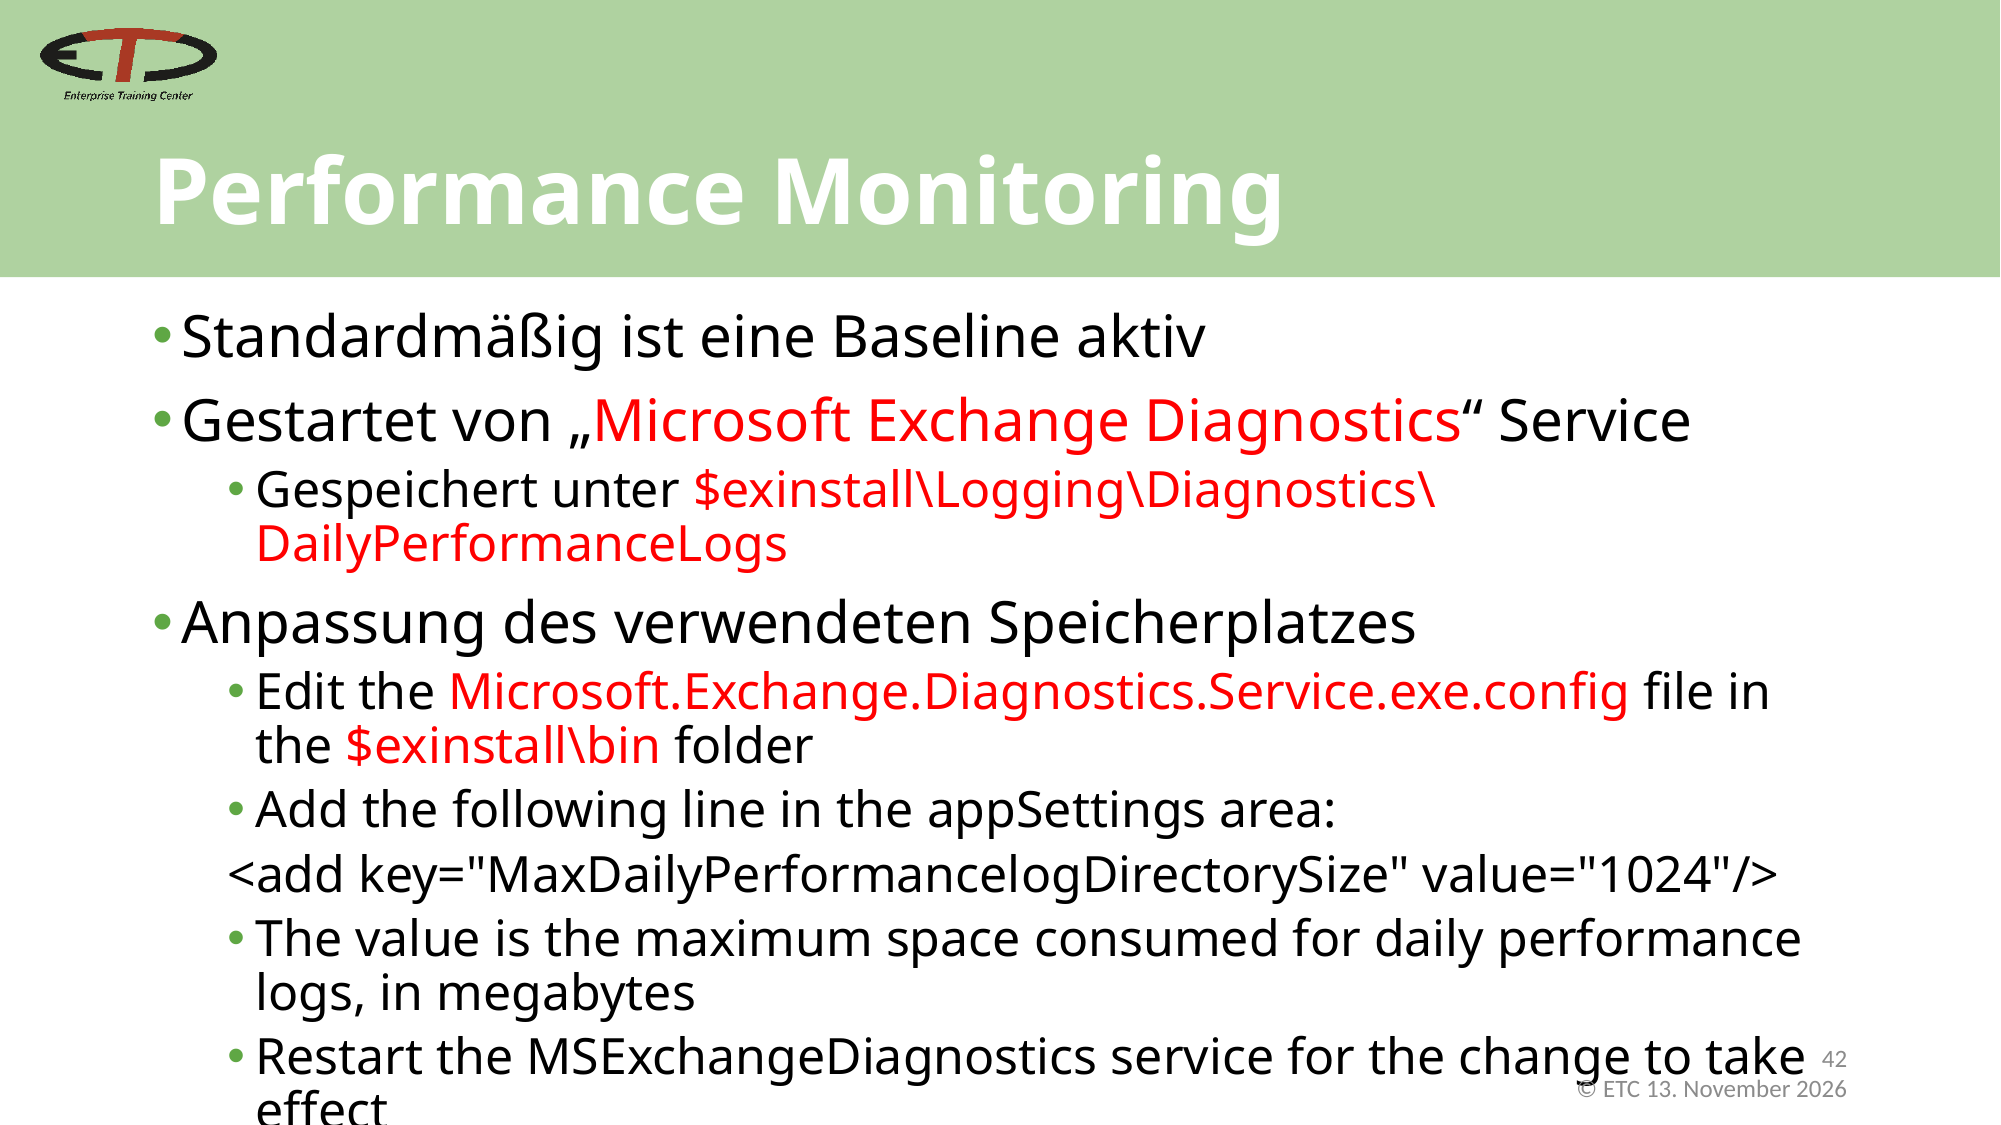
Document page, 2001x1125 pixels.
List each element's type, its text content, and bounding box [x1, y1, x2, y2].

slide_number 42 © ETC Februar 21 [1412, 1042, 1863, 1103]
picture [40, 28, 217, 101]
title Performance Monitoring [137, 113, 1863, 278]
list Standardmäßig ist eine Baseline aktiv Gestartet von „Microsoft Exchange Diagnostics“ Service Gespeichert unter $exinstall\Logging\Diagnostics\DailyPerformanceLogs Anpassung des verwendeten Speicherplatzes Edit the Microsoft.Exchange.Diagnostics.Service.exe.config file in the $exinstall\bin folder Add the following line in the appSettings area: <add key="MaxDailyPerformancelogDirectorySize" value="1024"/> The value is the maximum space consumed for daily performance logs, in megabytes Restart the MSExchangeDiagnostics service for the change to take effect [137, 299, 1863, 1014]
